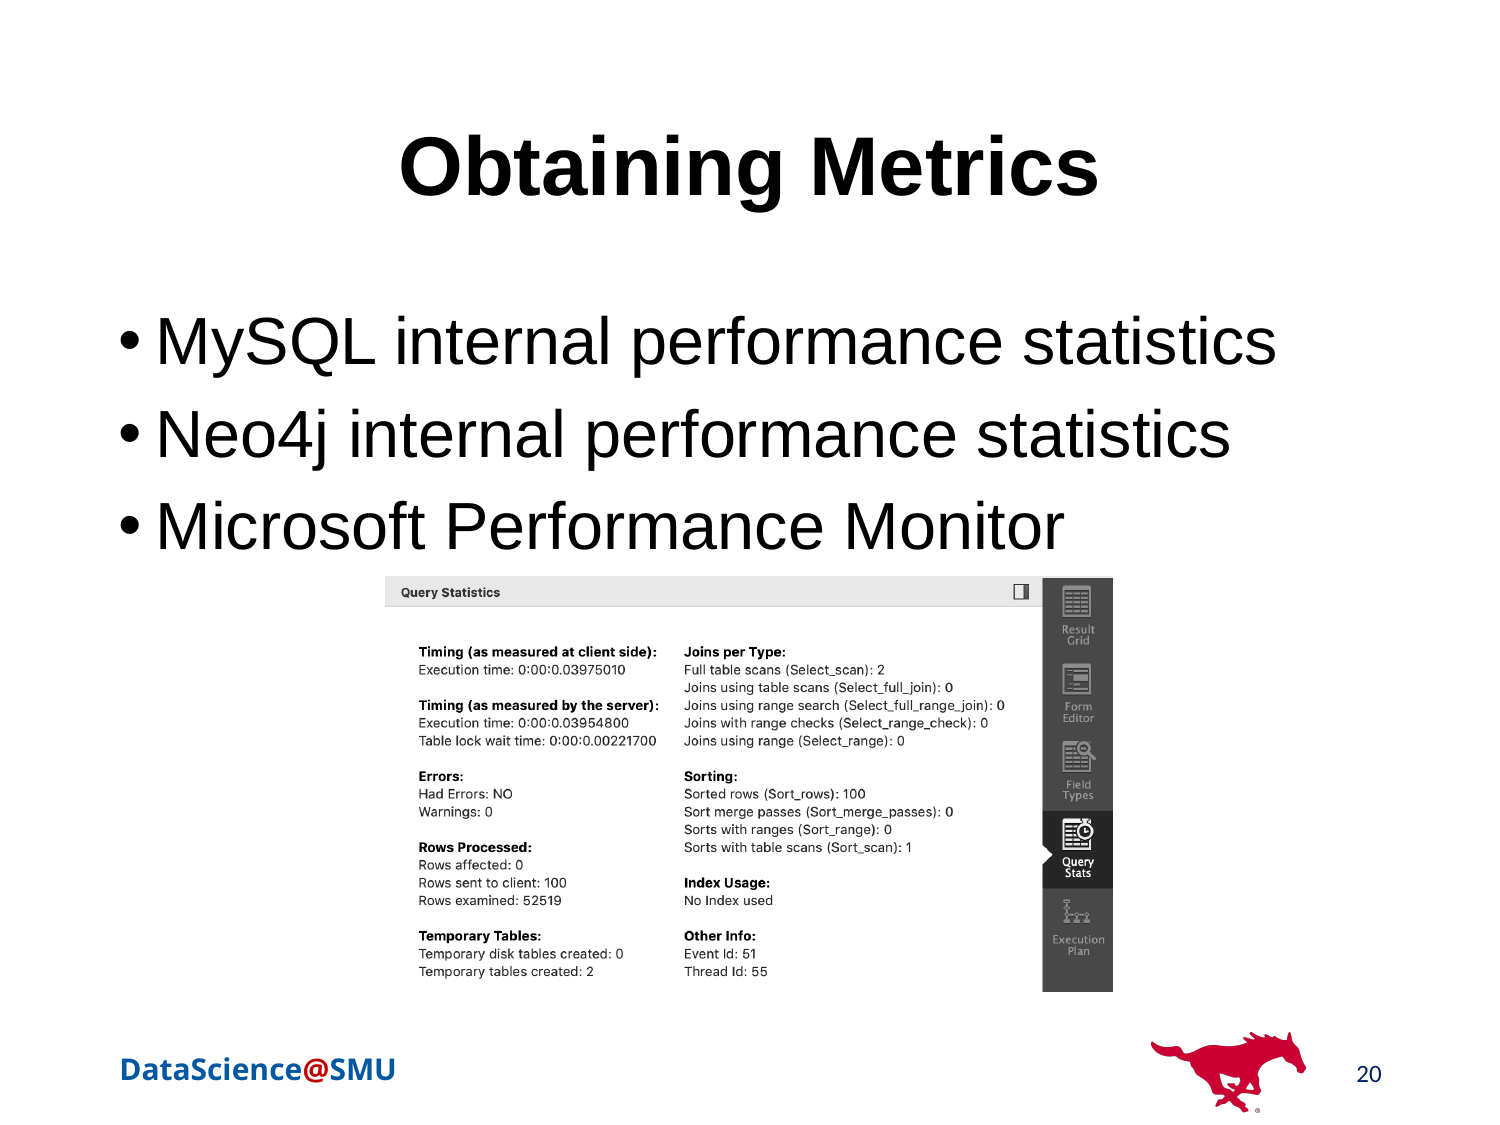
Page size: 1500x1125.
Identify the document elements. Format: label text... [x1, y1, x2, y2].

slide_number 20 [1059, 1042, 1397, 1103]
list MySQL internal performance statistics Neo4j internal performance statistics Microsoft Performance Monitor [103, 299, 1397, 1014]
picture [385, 576, 1113, 992]
title Obtaining Metrics [103, 59, 1397, 278]
picture [1151, 1103, 1306, 1113]
picture [1151, 1032, 1306, 1042]
